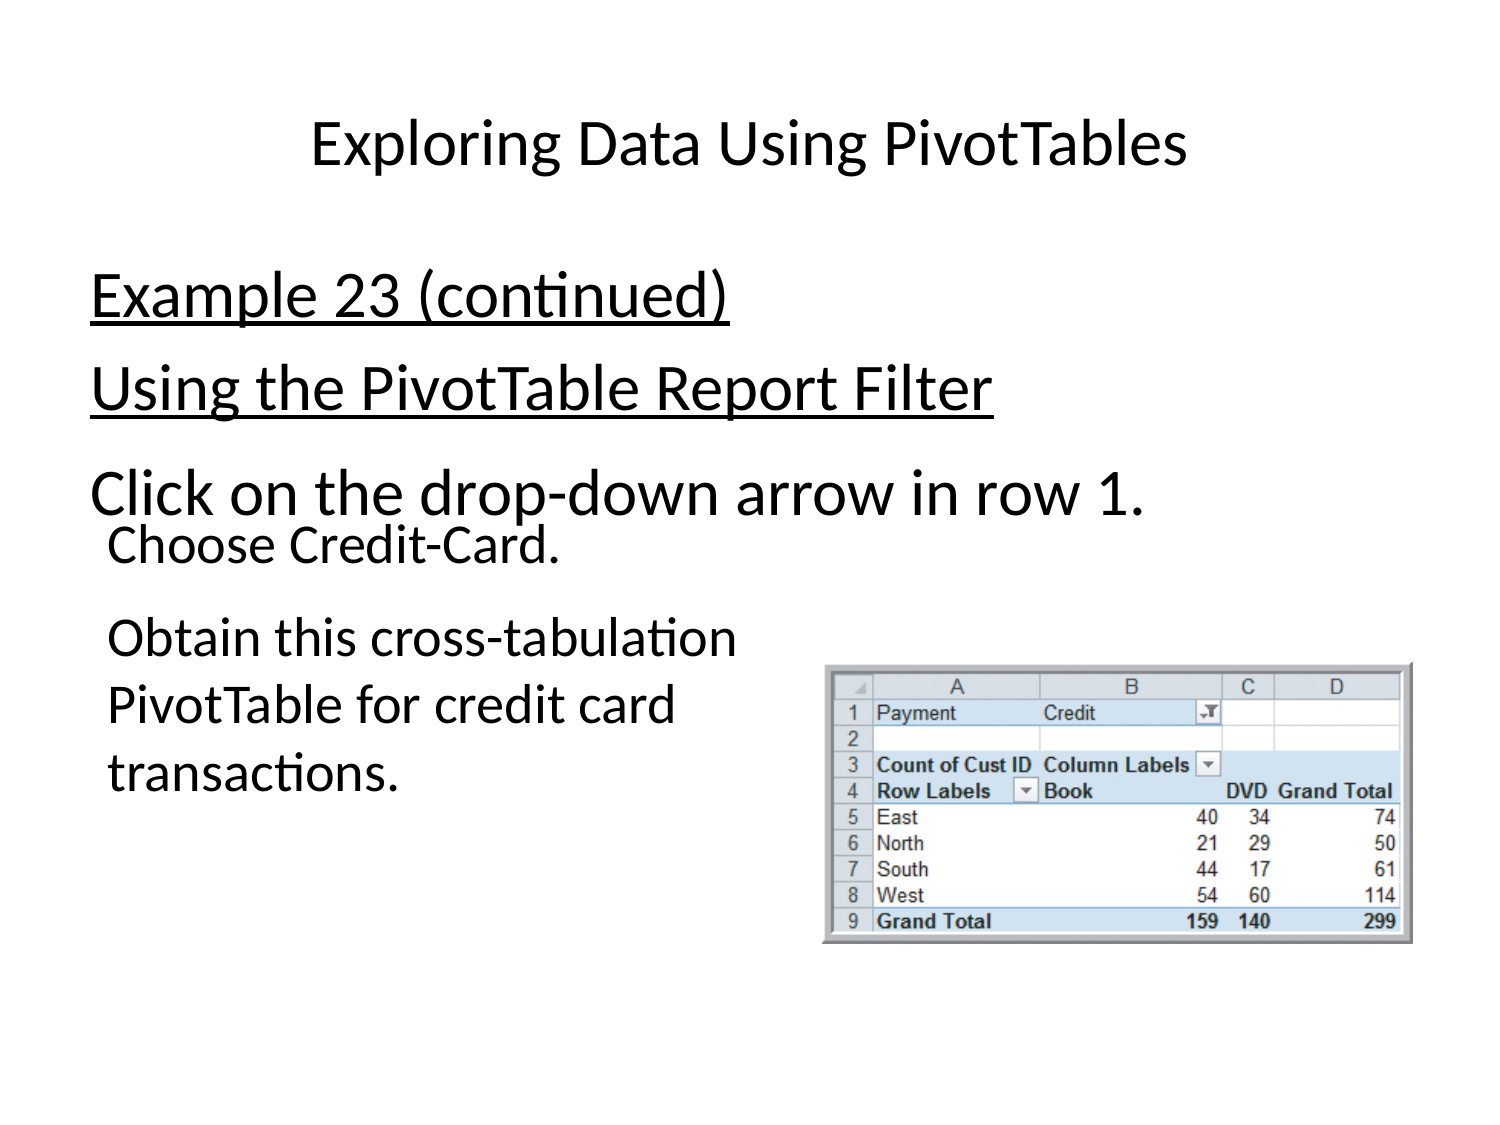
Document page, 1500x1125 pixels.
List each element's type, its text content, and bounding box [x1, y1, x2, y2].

text_box Choose Credit-Card. Obtain this cross-tabulation PivotTable for credit card transactions. [74, 499, 813, 950]
picture [822, 662, 1413, 944]
title Exploring Data Using PivotTables [75, 45, 1425, 233]
list Example 23 (continued) Using the PivotTable Report Filter Click on the drop-down arrow in row 1. [75, 242, 1425, 563]
